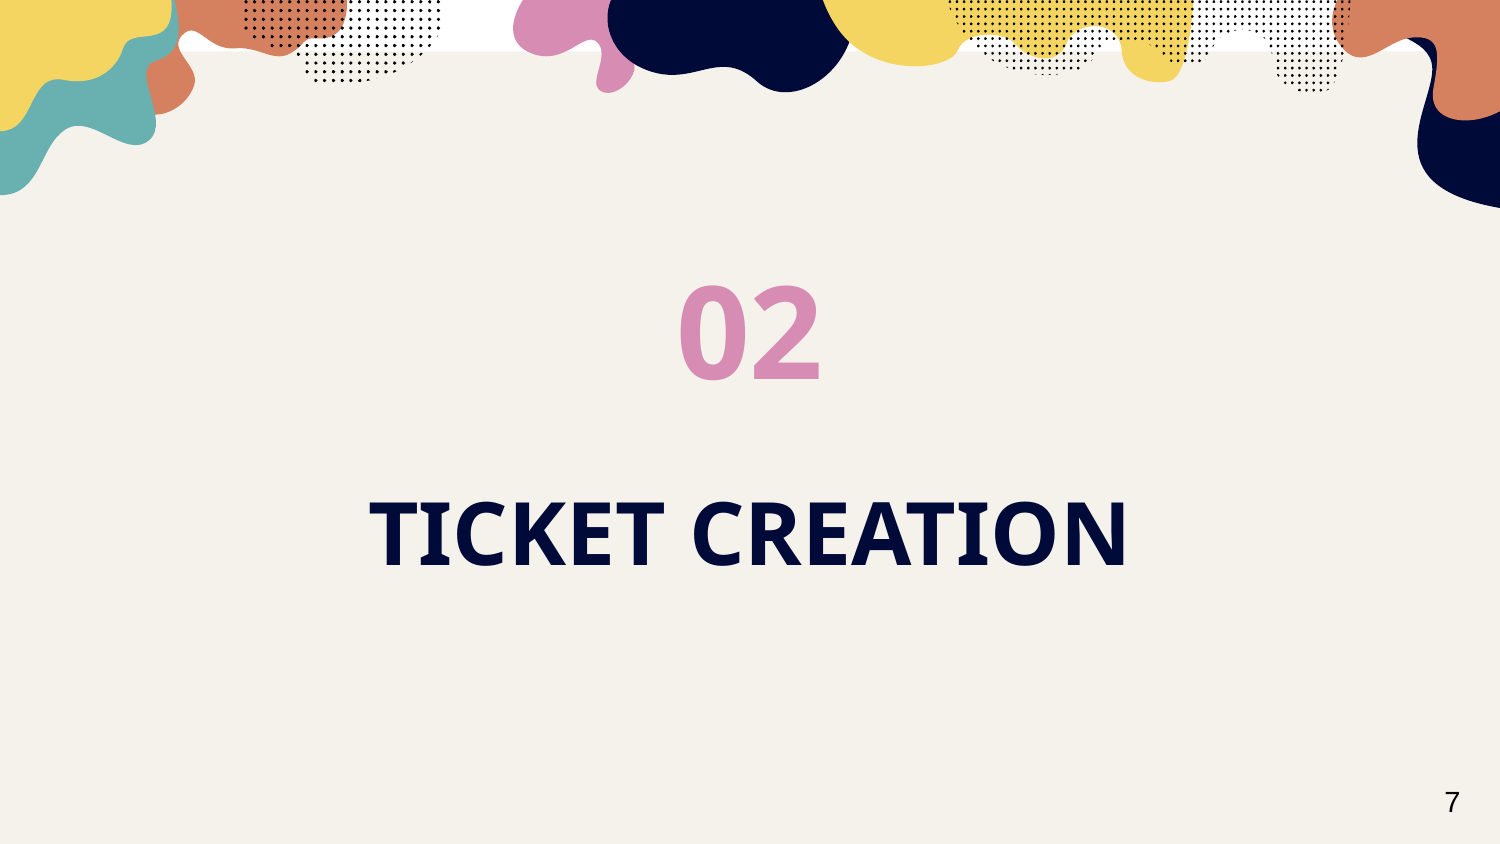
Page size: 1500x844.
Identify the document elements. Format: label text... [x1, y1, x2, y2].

title TICKET CREATION [231, 461, 1269, 600]
text_box 7 [1429, 776, 1471, 826]
title 02 [607, 273, 893, 383]
